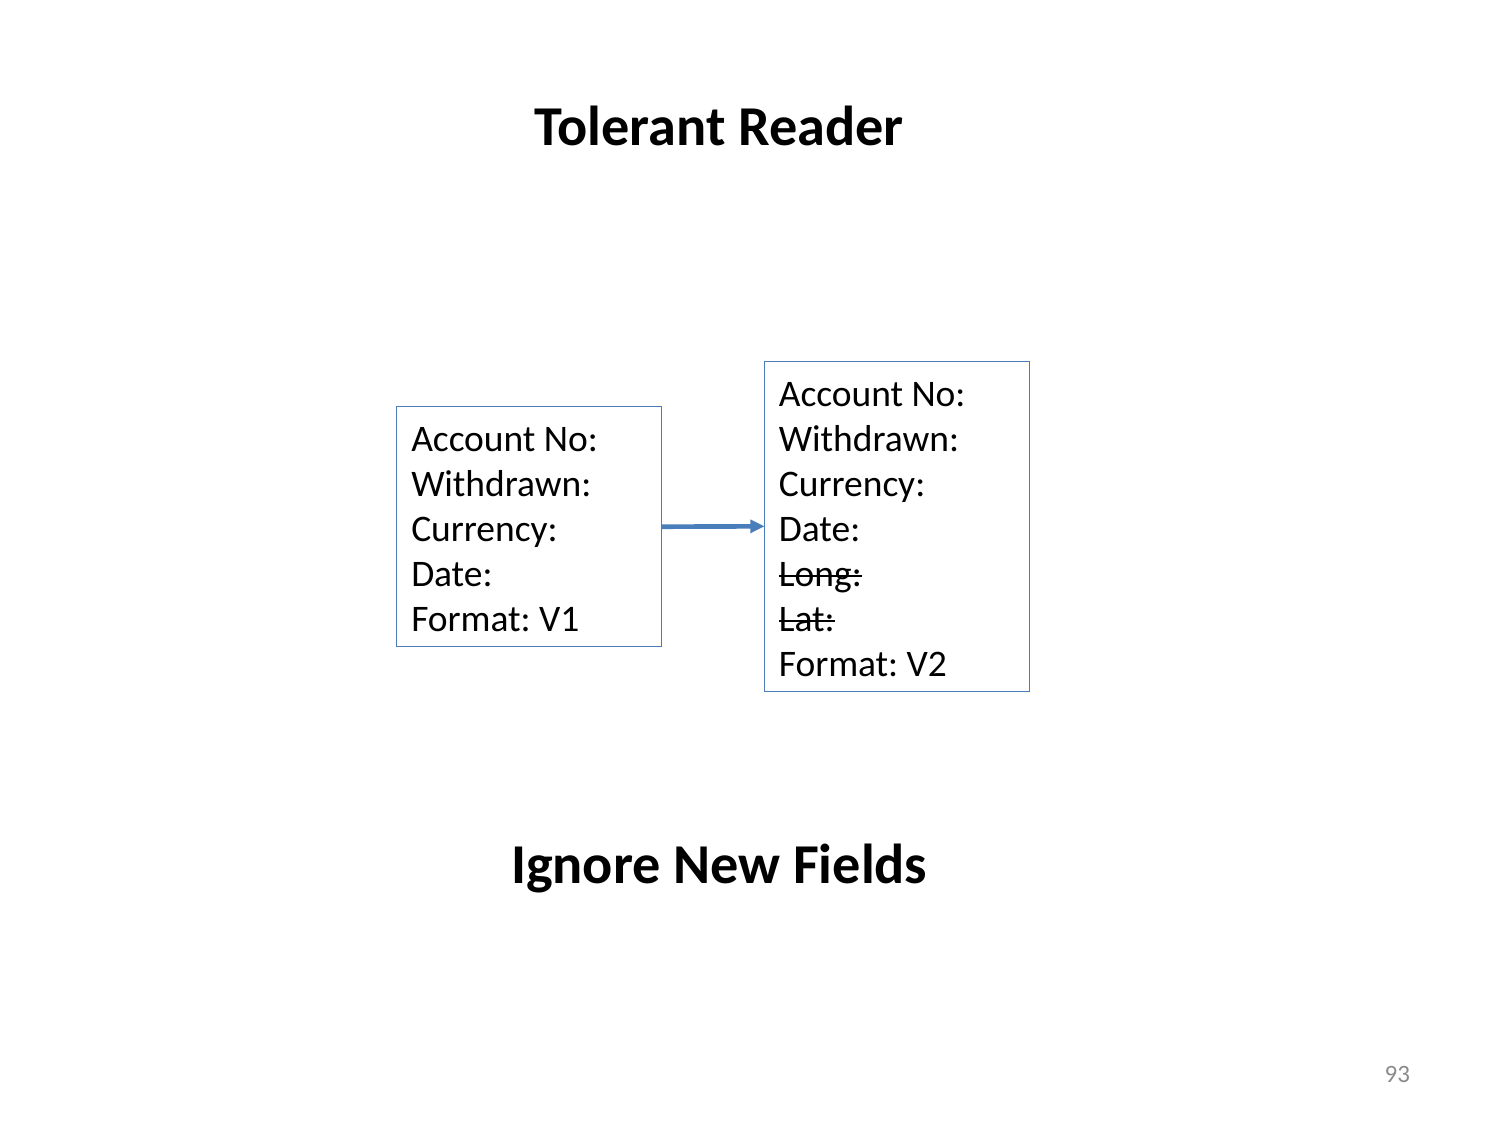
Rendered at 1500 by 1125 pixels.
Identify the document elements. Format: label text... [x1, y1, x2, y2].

slide_number 93 [1074, 1042, 1425, 1103]
text_box Ignore New Fields [439, 819, 999, 902]
text_box Tolerant Reader [439, 82, 999, 165]
text_box Account No: Withdrawn: Currency: Date: Long: Lat: Format: V2 [764, 361, 1030, 692]
text_box Account No: Withdrawn: Currency: Date: Format: V1 [396, 406, 662, 647]
